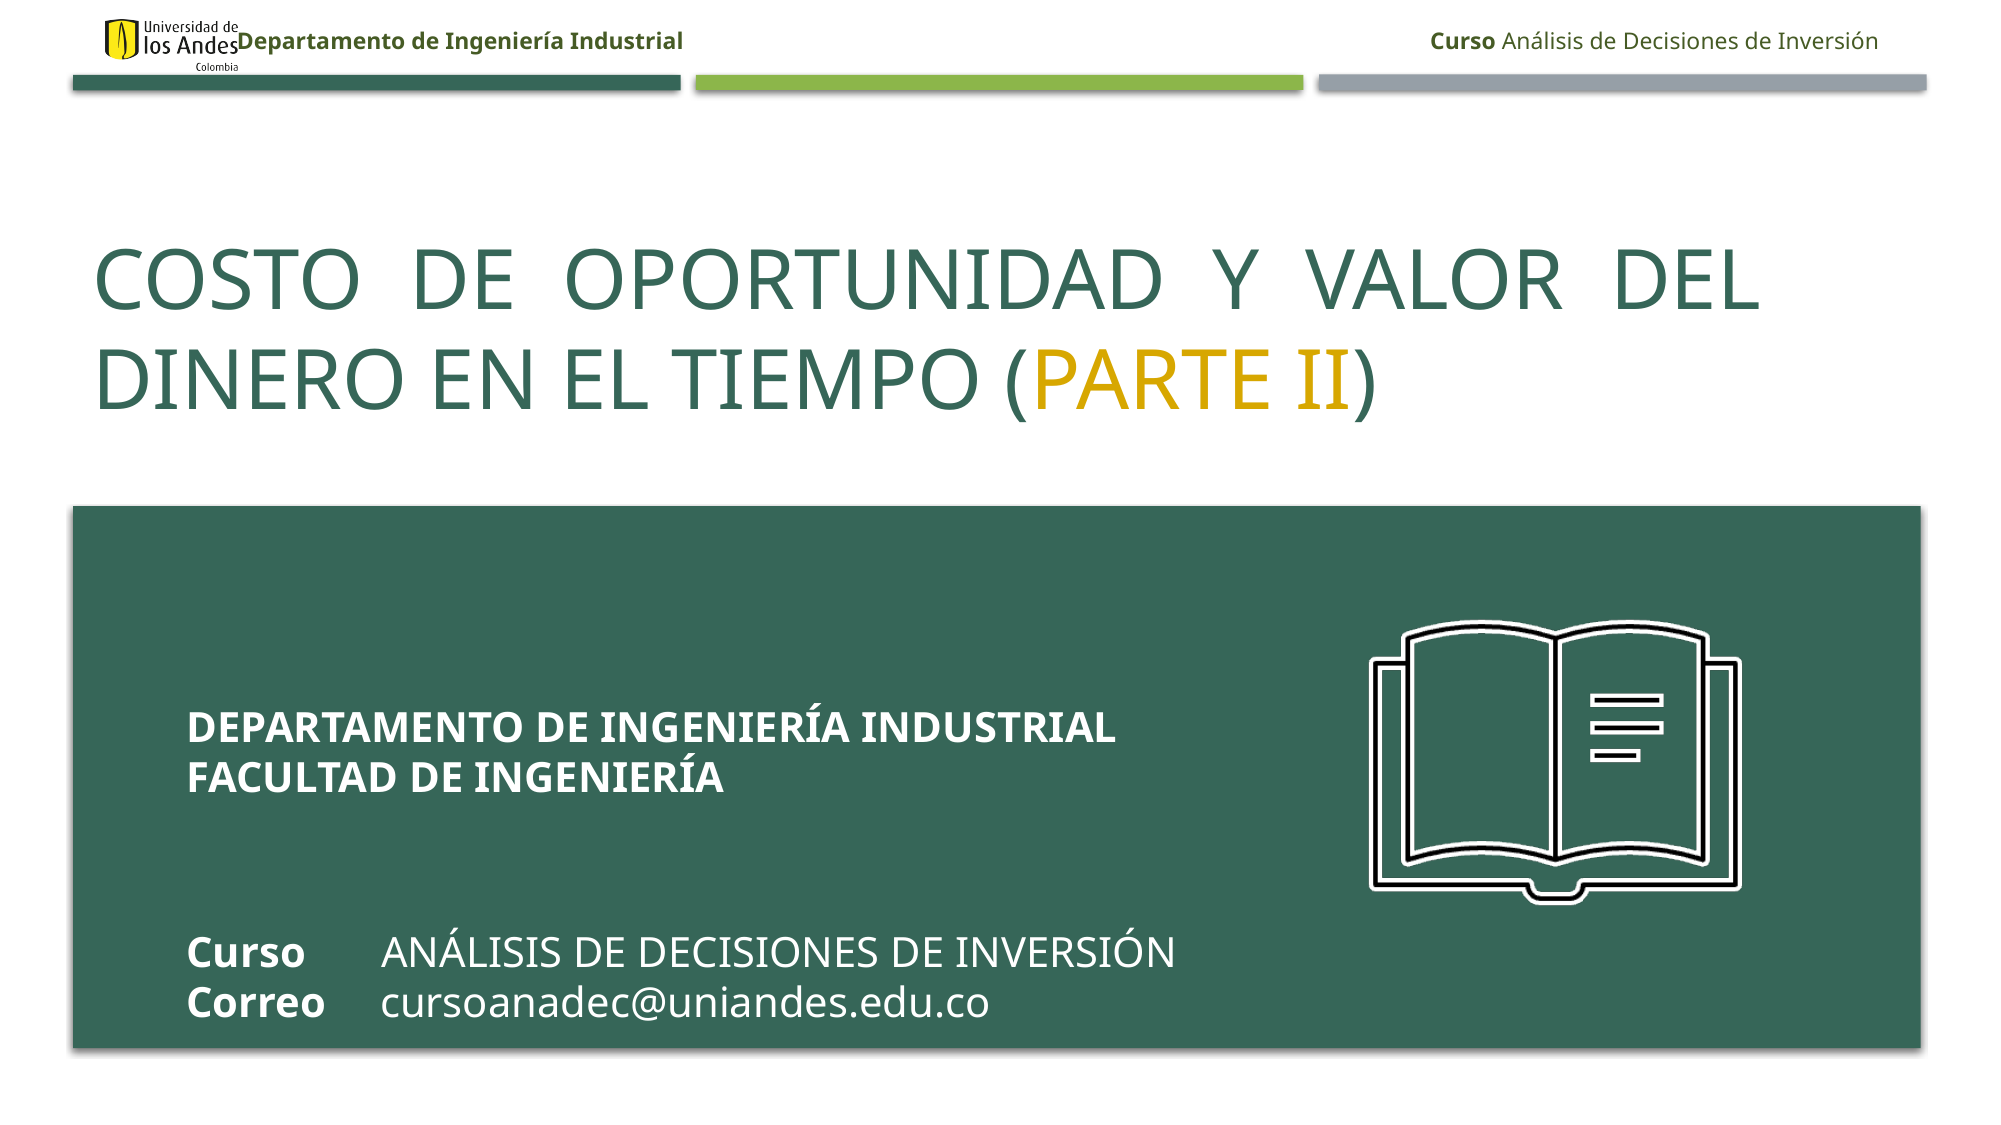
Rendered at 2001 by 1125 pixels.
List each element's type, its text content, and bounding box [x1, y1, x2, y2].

picture [104, 18, 238, 71]
title COSTO DE OPORTUNIDAD Y VALOR DEL DINERO EN EL TIEMPO (parte ii) [77, 297, 1777, 434]
text_box DEPARTAMENTO DE INGENIERÍA INDUSTRIAL FACULTAD DE INGENIERÍA Curso ANÁLISIS DE DECISIONES DE INVERSIÓN Correo cursoanadec@uniandes.edu.co [171, 548, 1213, 1084]
text_box Curso Análisis de Decisiones de Inversión [1377, 19, 1895, 62]
text_box Departamento de Ingeniería Industrial [240, 19, 699, 62]
picture [1333, 547, 1778, 992]
